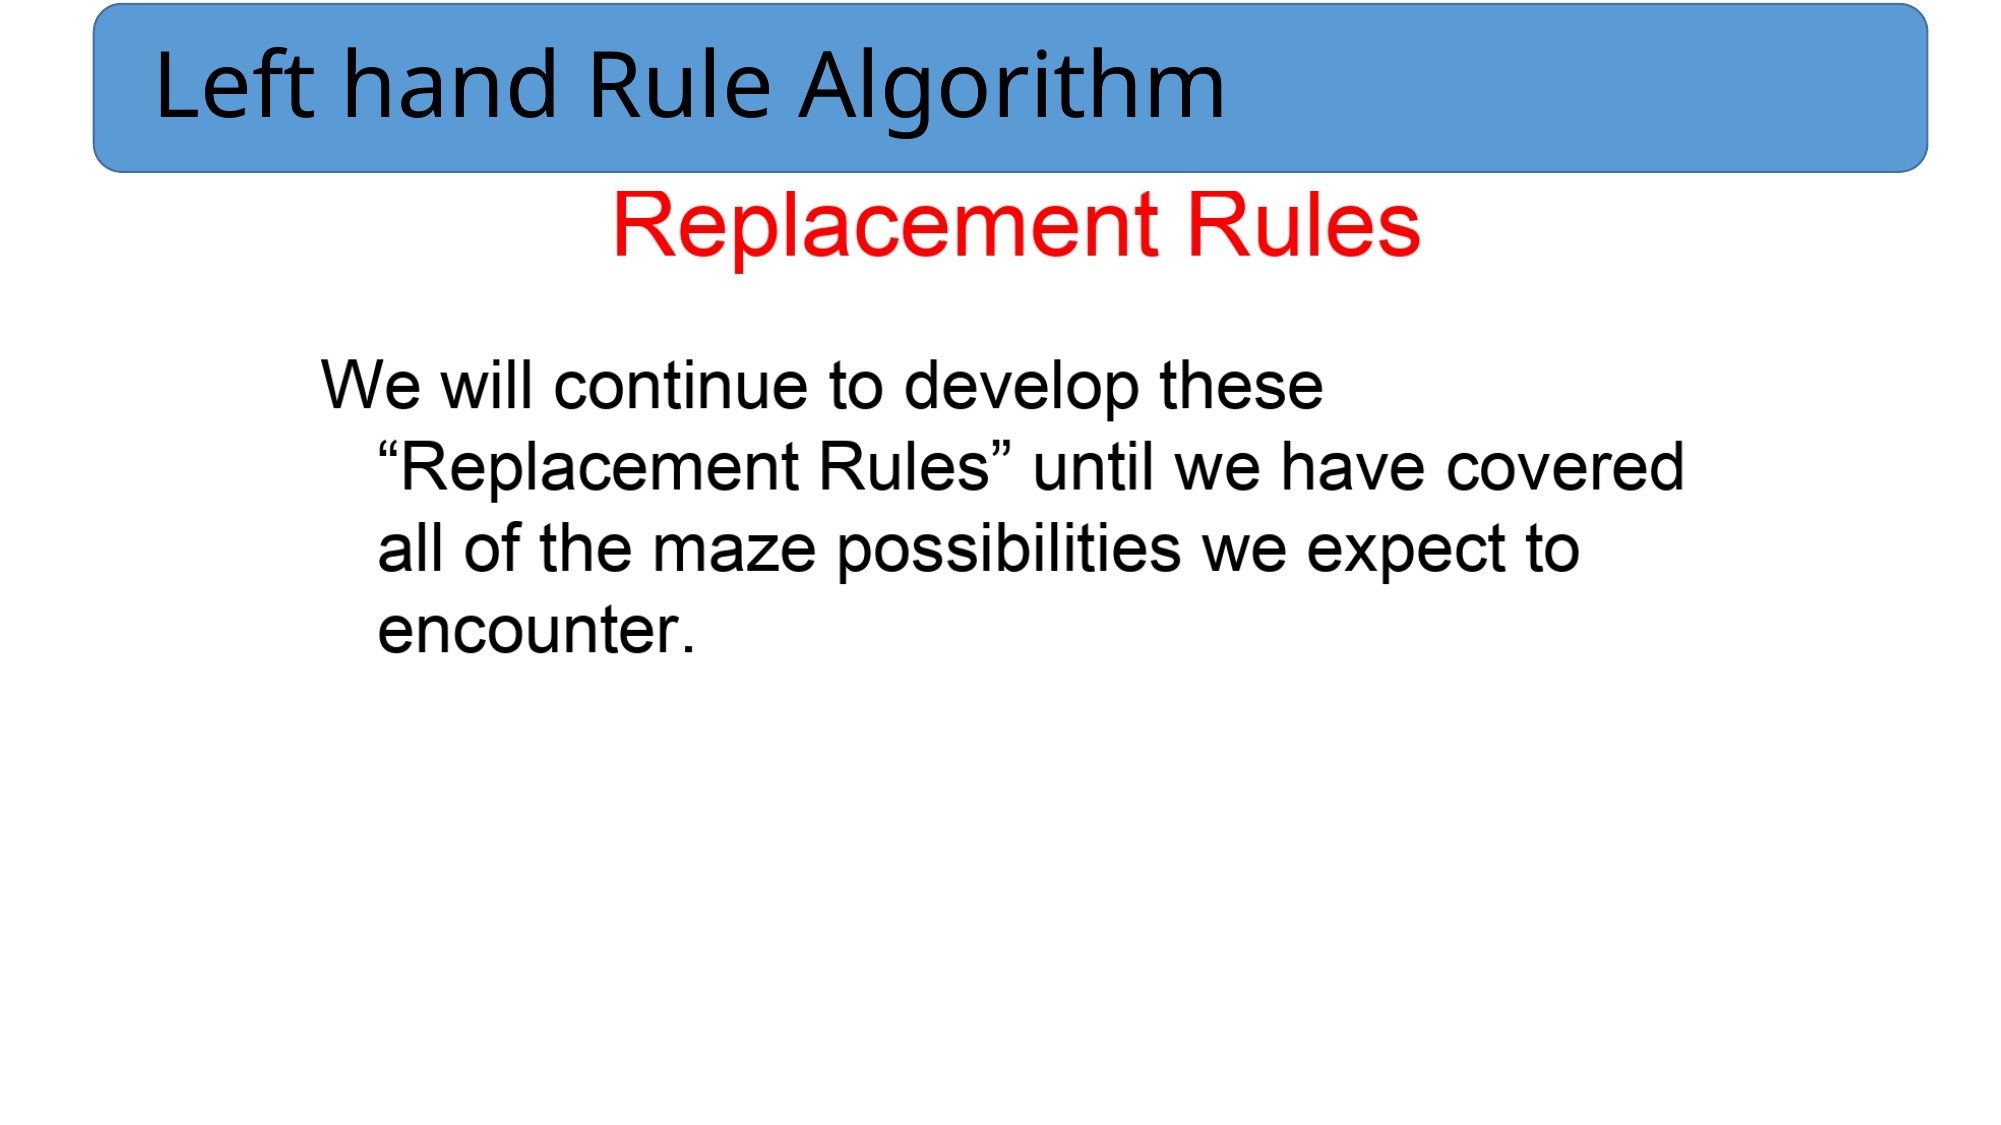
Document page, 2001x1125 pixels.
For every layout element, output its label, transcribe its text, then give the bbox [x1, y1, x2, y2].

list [300, 191, 1700, 1062]
title Left hand Rule Algorithm [137, 3, 1863, 172]
text_box [92, 2, 1929, 173]
